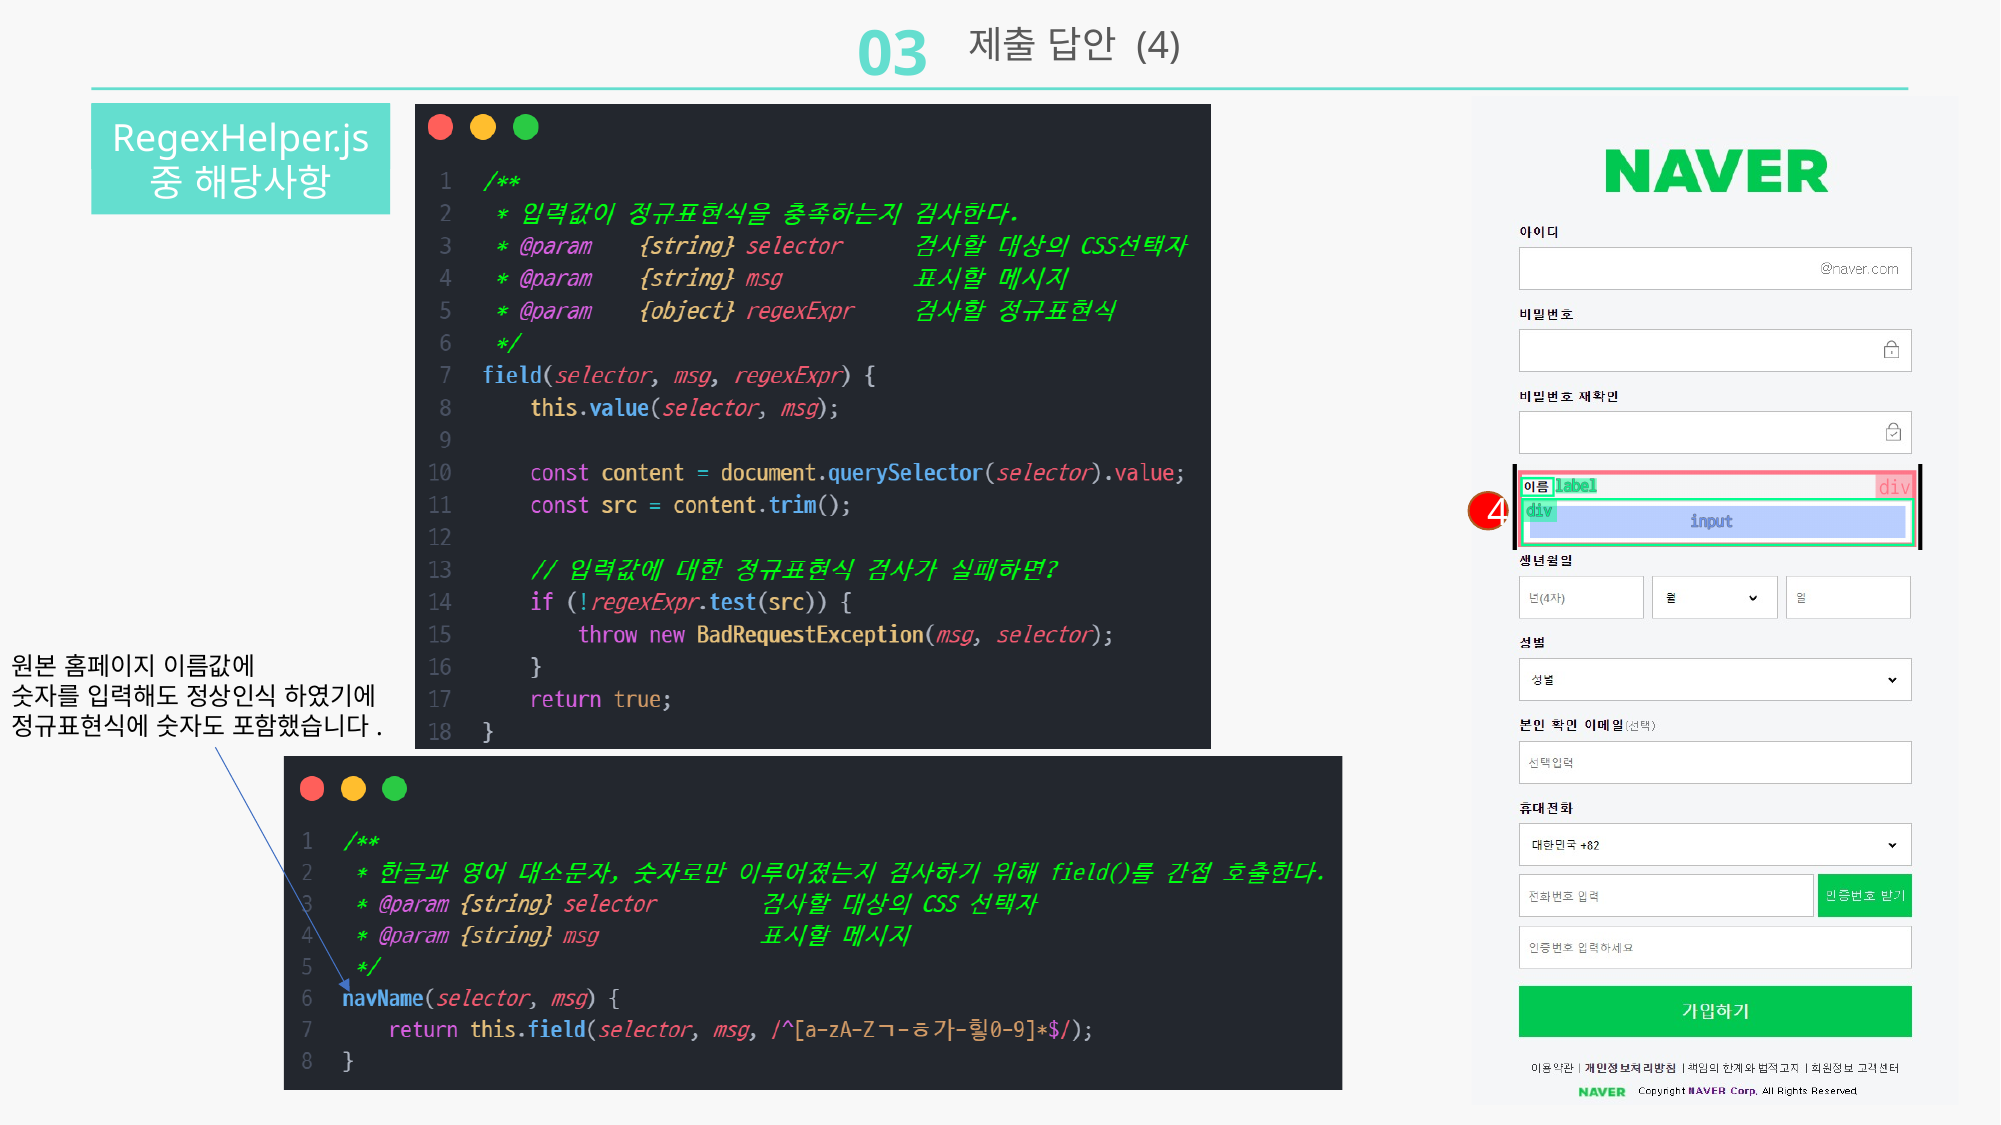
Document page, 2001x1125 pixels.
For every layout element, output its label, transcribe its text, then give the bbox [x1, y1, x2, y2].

text_box 4 [1467, 499, 1471, 522]
text_box RegexHelper.js 중 해당사항 [90, 103, 391, 216]
picture [283, 756, 1343, 1090]
text_box [90, 86, 842, 91]
picture [1471, 96, 1959, 1105]
picture [415, 104, 1211, 749]
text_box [842, 5, 1562, 97]
text_box [1562, 86, 1909, 91]
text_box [215, 748, 350, 993]
text_box 원본 홈페이지 이름값에 숫자를 입력해도 정상인식 하였기에 정규표현식에 숫자도 포함했습니다. [0, 642, 415, 748]
